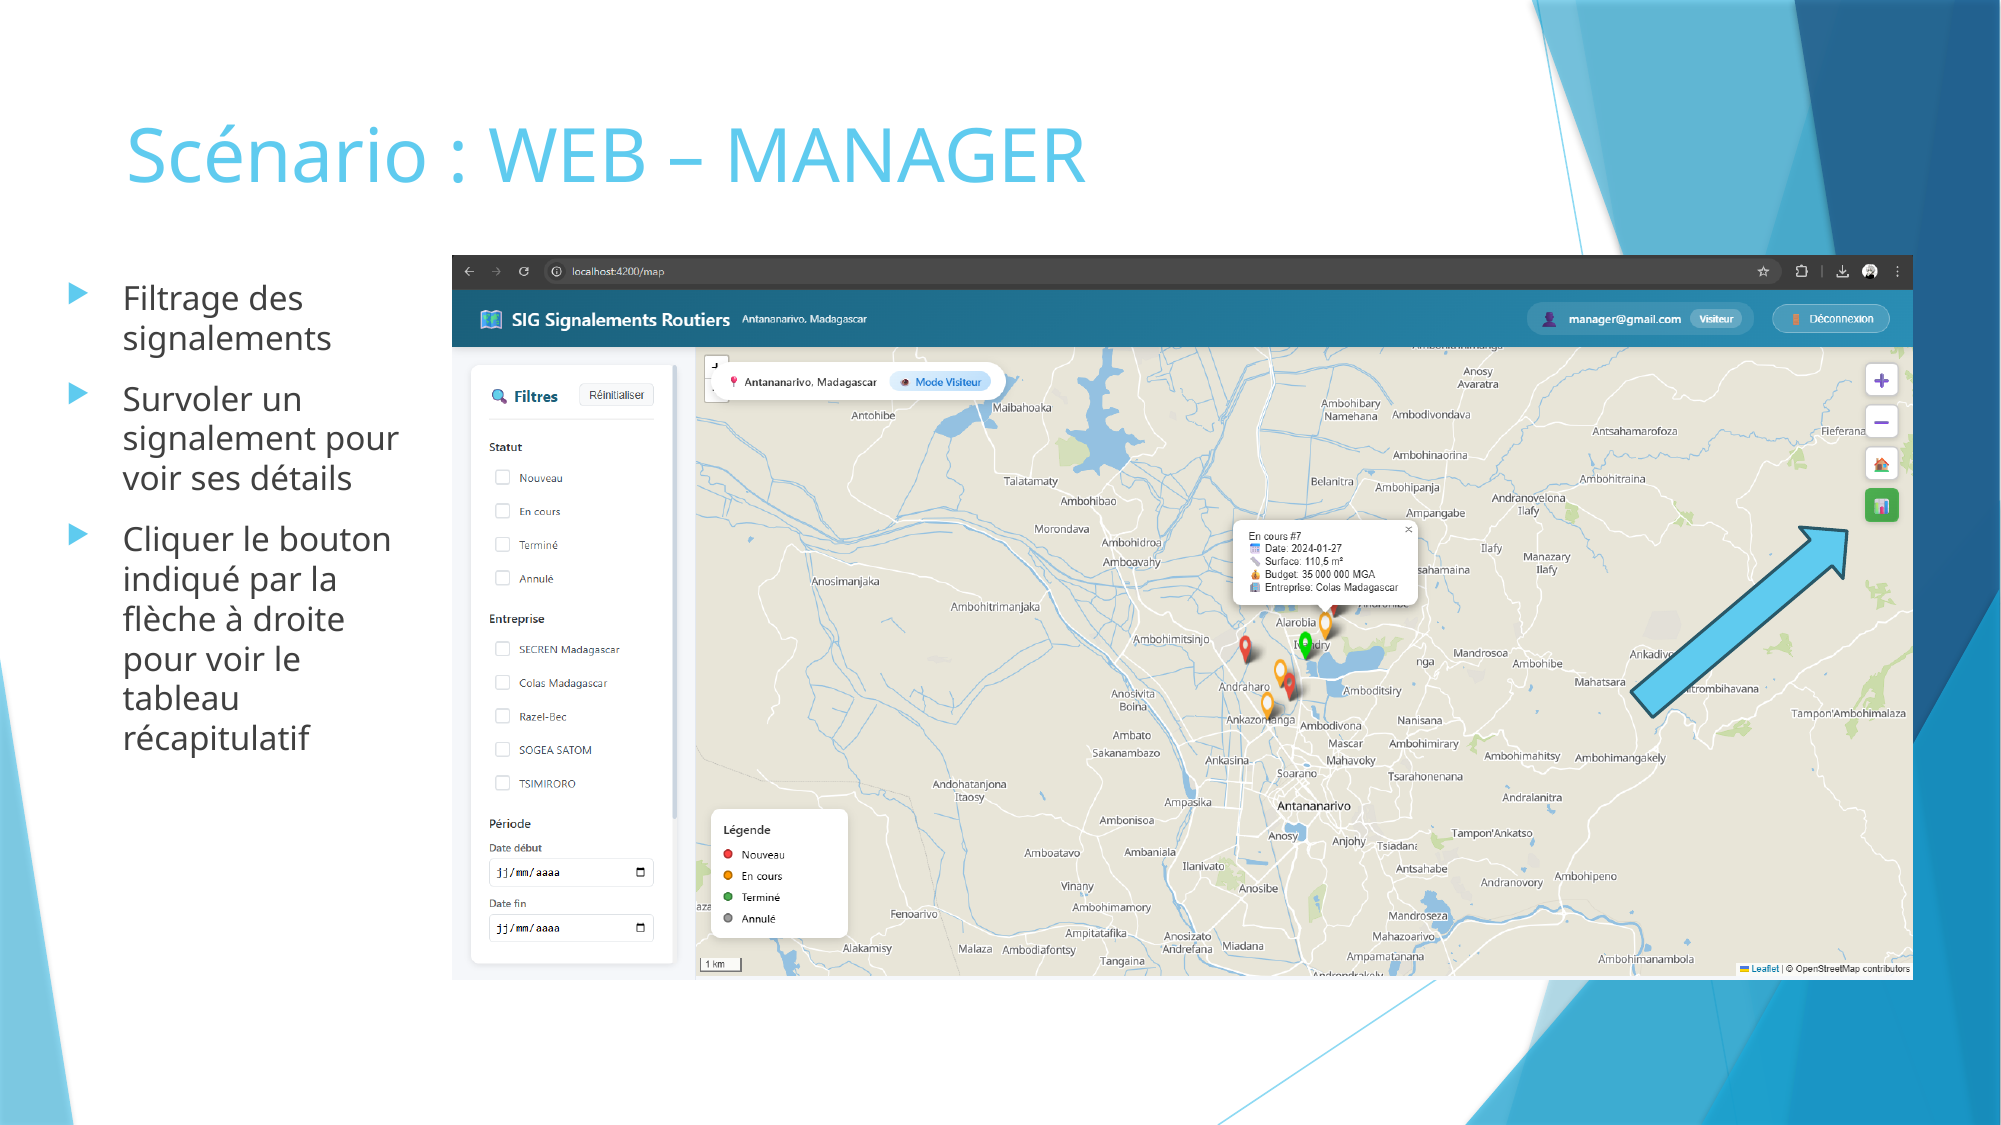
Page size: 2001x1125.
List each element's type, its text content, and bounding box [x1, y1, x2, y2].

title Scénario : WEB – MANAGER [111, 99, 1522, 317]
text_box Filtrage des signalements Survoler un signalement pour voir ses détails Cliquer le bouton indiqué par la flèche à droite pour voir le tableau récapitulatif [51, 269, 434, 821]
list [451, 255, 1914, 981]
